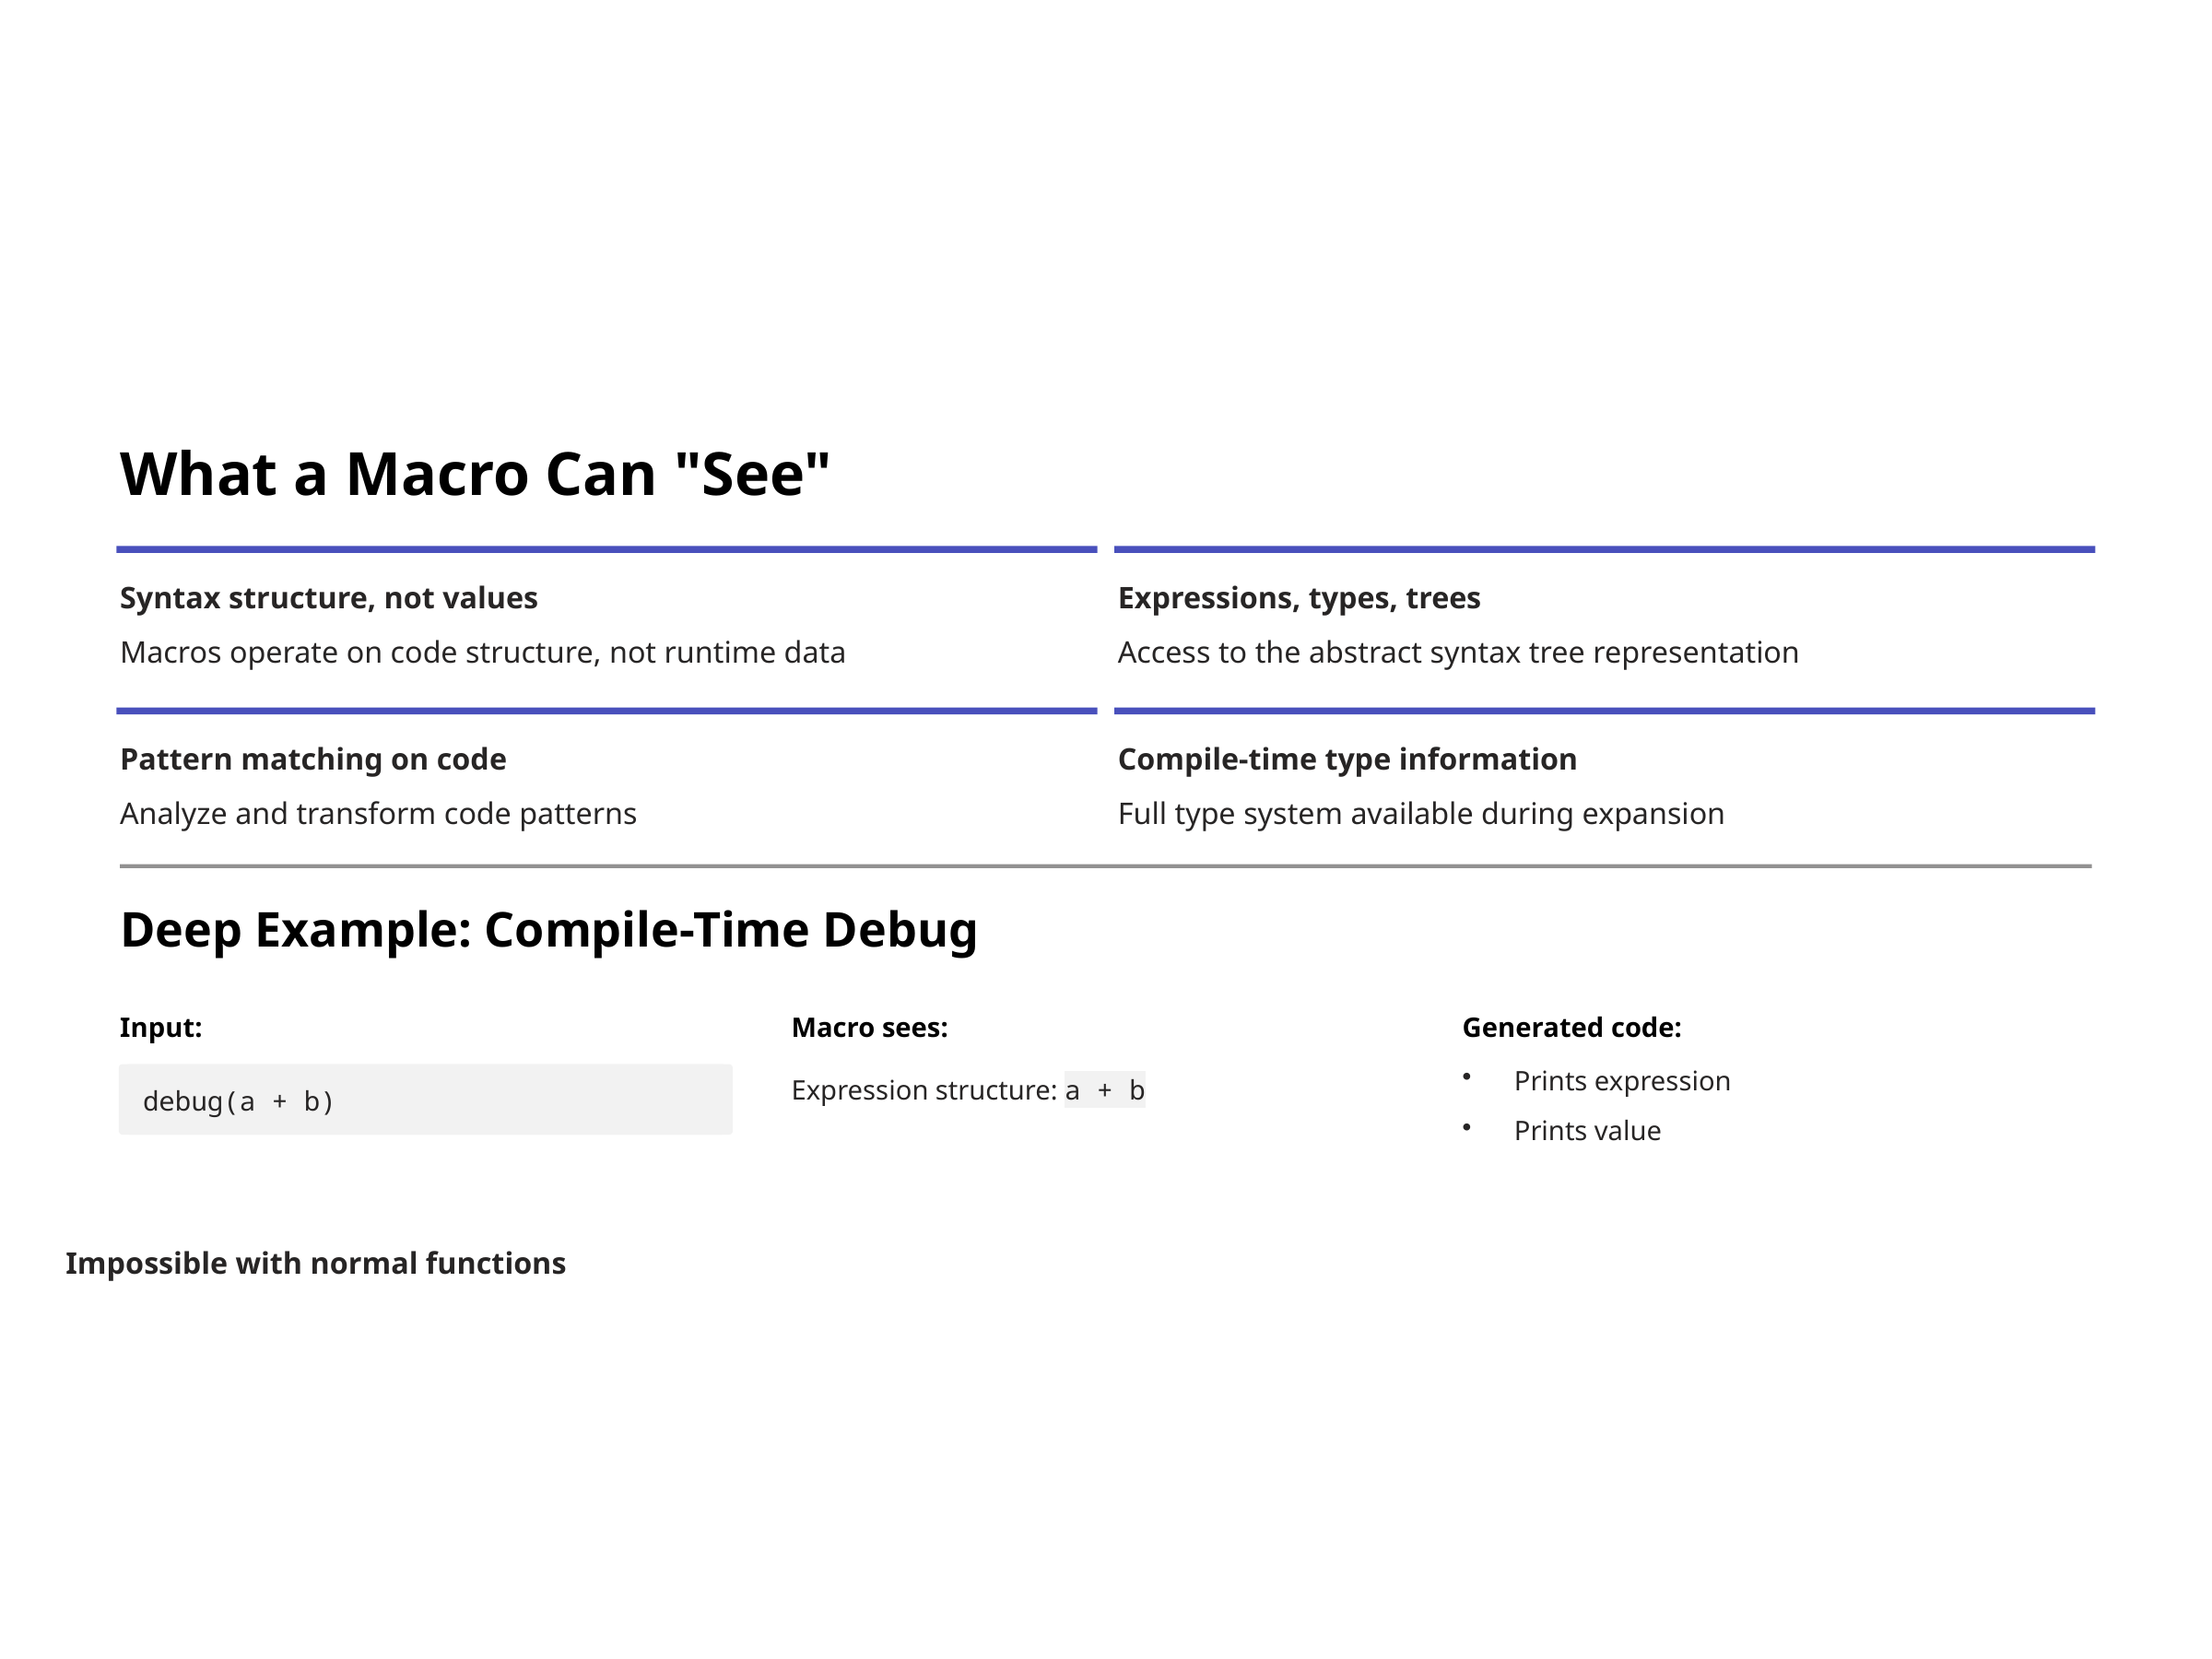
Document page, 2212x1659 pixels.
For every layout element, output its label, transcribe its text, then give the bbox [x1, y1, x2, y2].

text_box Macros operate on code structure, not runtime data [120, 626, 1094, 669]
text_box Macro sees: [791, 1005, 1091, 1043]
text_box Expressions, types, trees [1117, 576, 1488, 615]
text_box [116, 707, 1098, 715]
text_box Pattern matching on code [120, 738, 496, 776]
text_box [116, 546, 1098, 553]
text_box Syntax structure, not values [120, 576, 533, 615]
text_box Compile-time type information [1117, 738, 1569, 776]
text_box [118, 1064, 734, 1135]
text_box debug(a + b) [142, 1082, 709, 1117]
text_box [120, 864, 2092, 868]
text_box Input: [120, 1005, 420, 1043]
text_box Access to the abstract syntax tree representation [1117, 626, 2092, 669]
text_box Prints expression [1462, 1061, 2095, 1105]
text_box Generated code: [1462, 1005, 1763, 1043]
text_box [1114, 707, 2096, 715]
text_box Analyze and transform code patterns [120, 787, 1094, 831]
text_box Expression structure: a + b [791, 1061, 1403, 1105]
text_box Impossible with normal functions [65, 1236, 2038, 1280]
text_box Prints value [1462, 1112, 2095, 1155]
text_box [1114, 546, 2096, 553]
text_box What a Macro Can "See" [120, 432, 847, 508]
text_box Deep Example: Compile-Time Debug [120, 897, 977, 958]
text_box Full type system available during expansion [1117, 787, 2092, 831]
